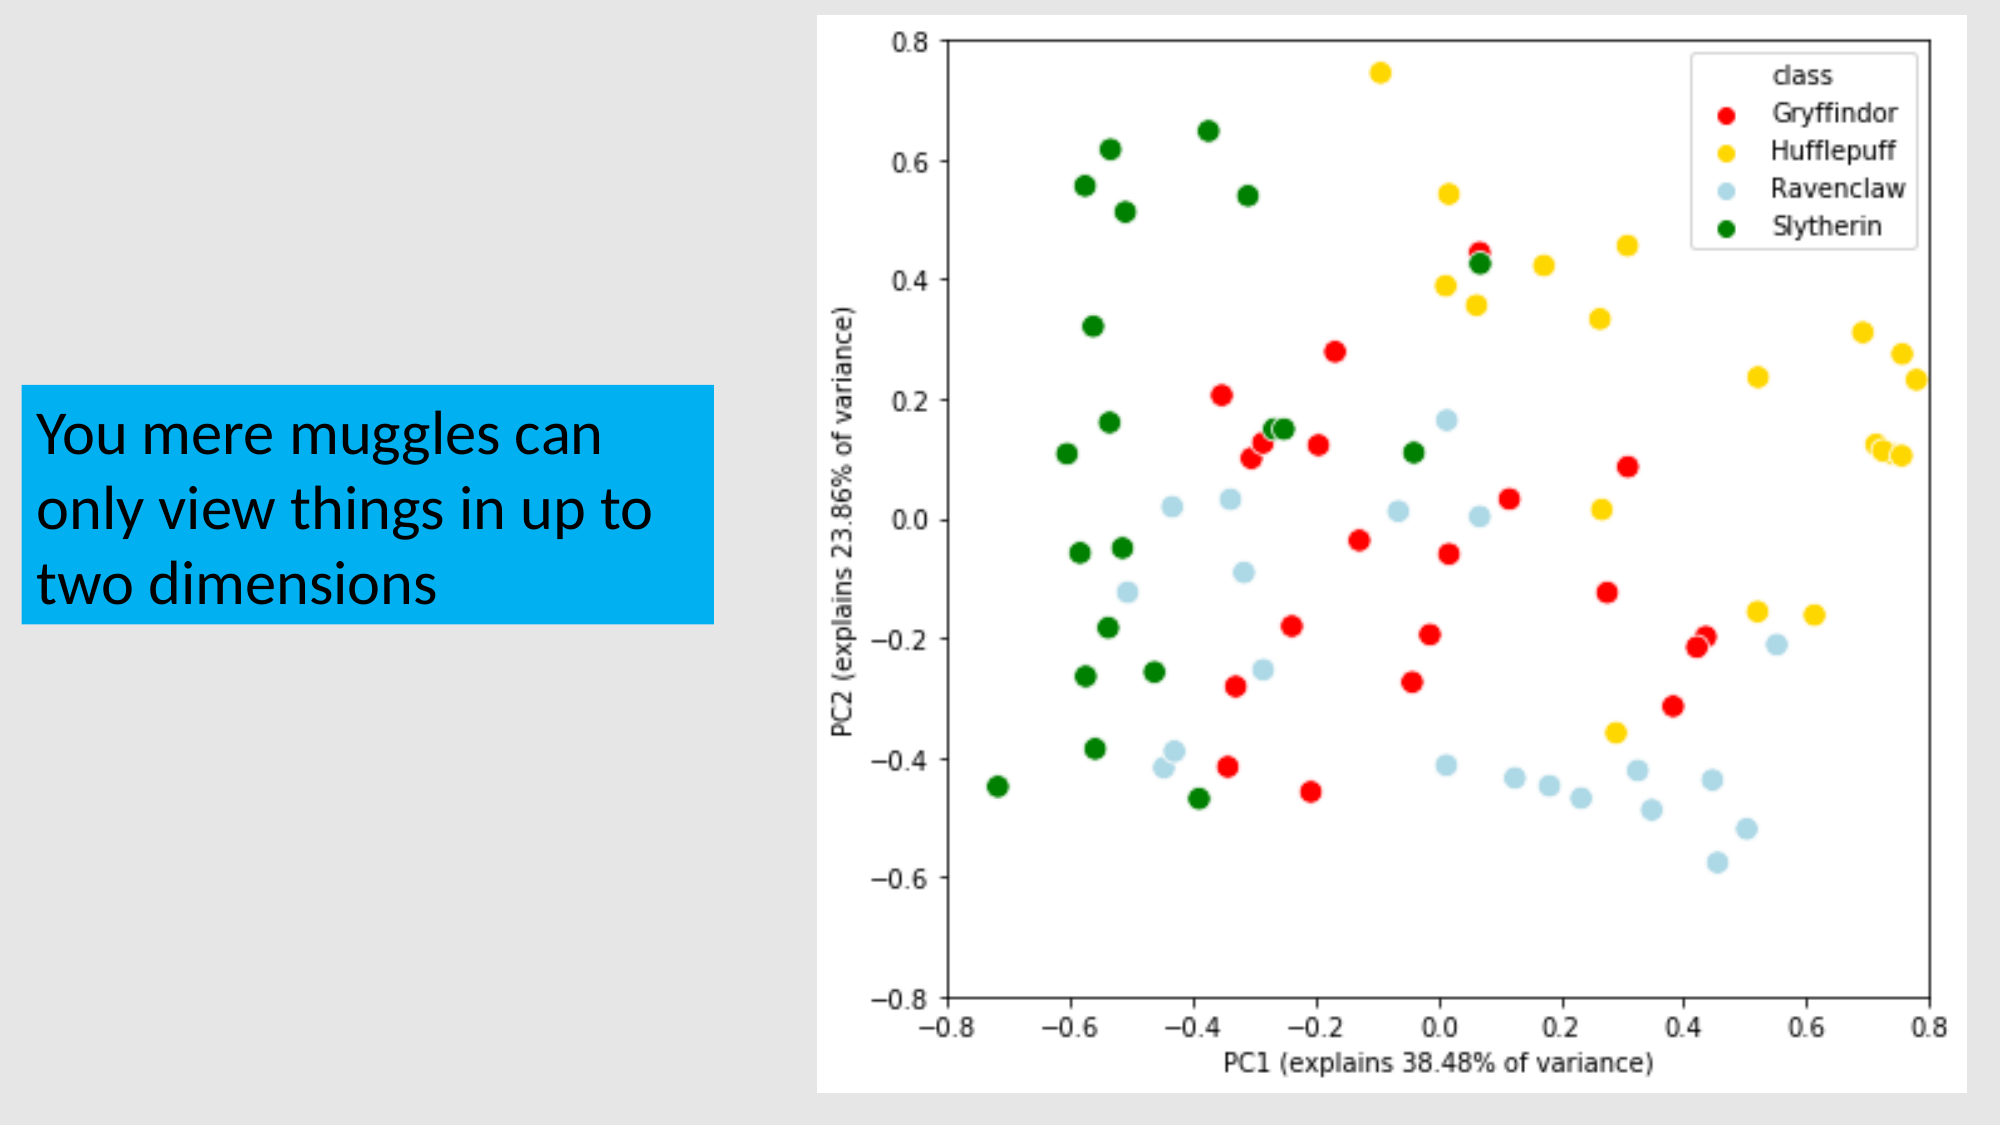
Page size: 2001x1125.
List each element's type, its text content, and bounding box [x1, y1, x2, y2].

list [817, 15, 1967, 1093]
text_box You mere muggles can only view things in up to two dimensions [21, 384, 714, 625]
